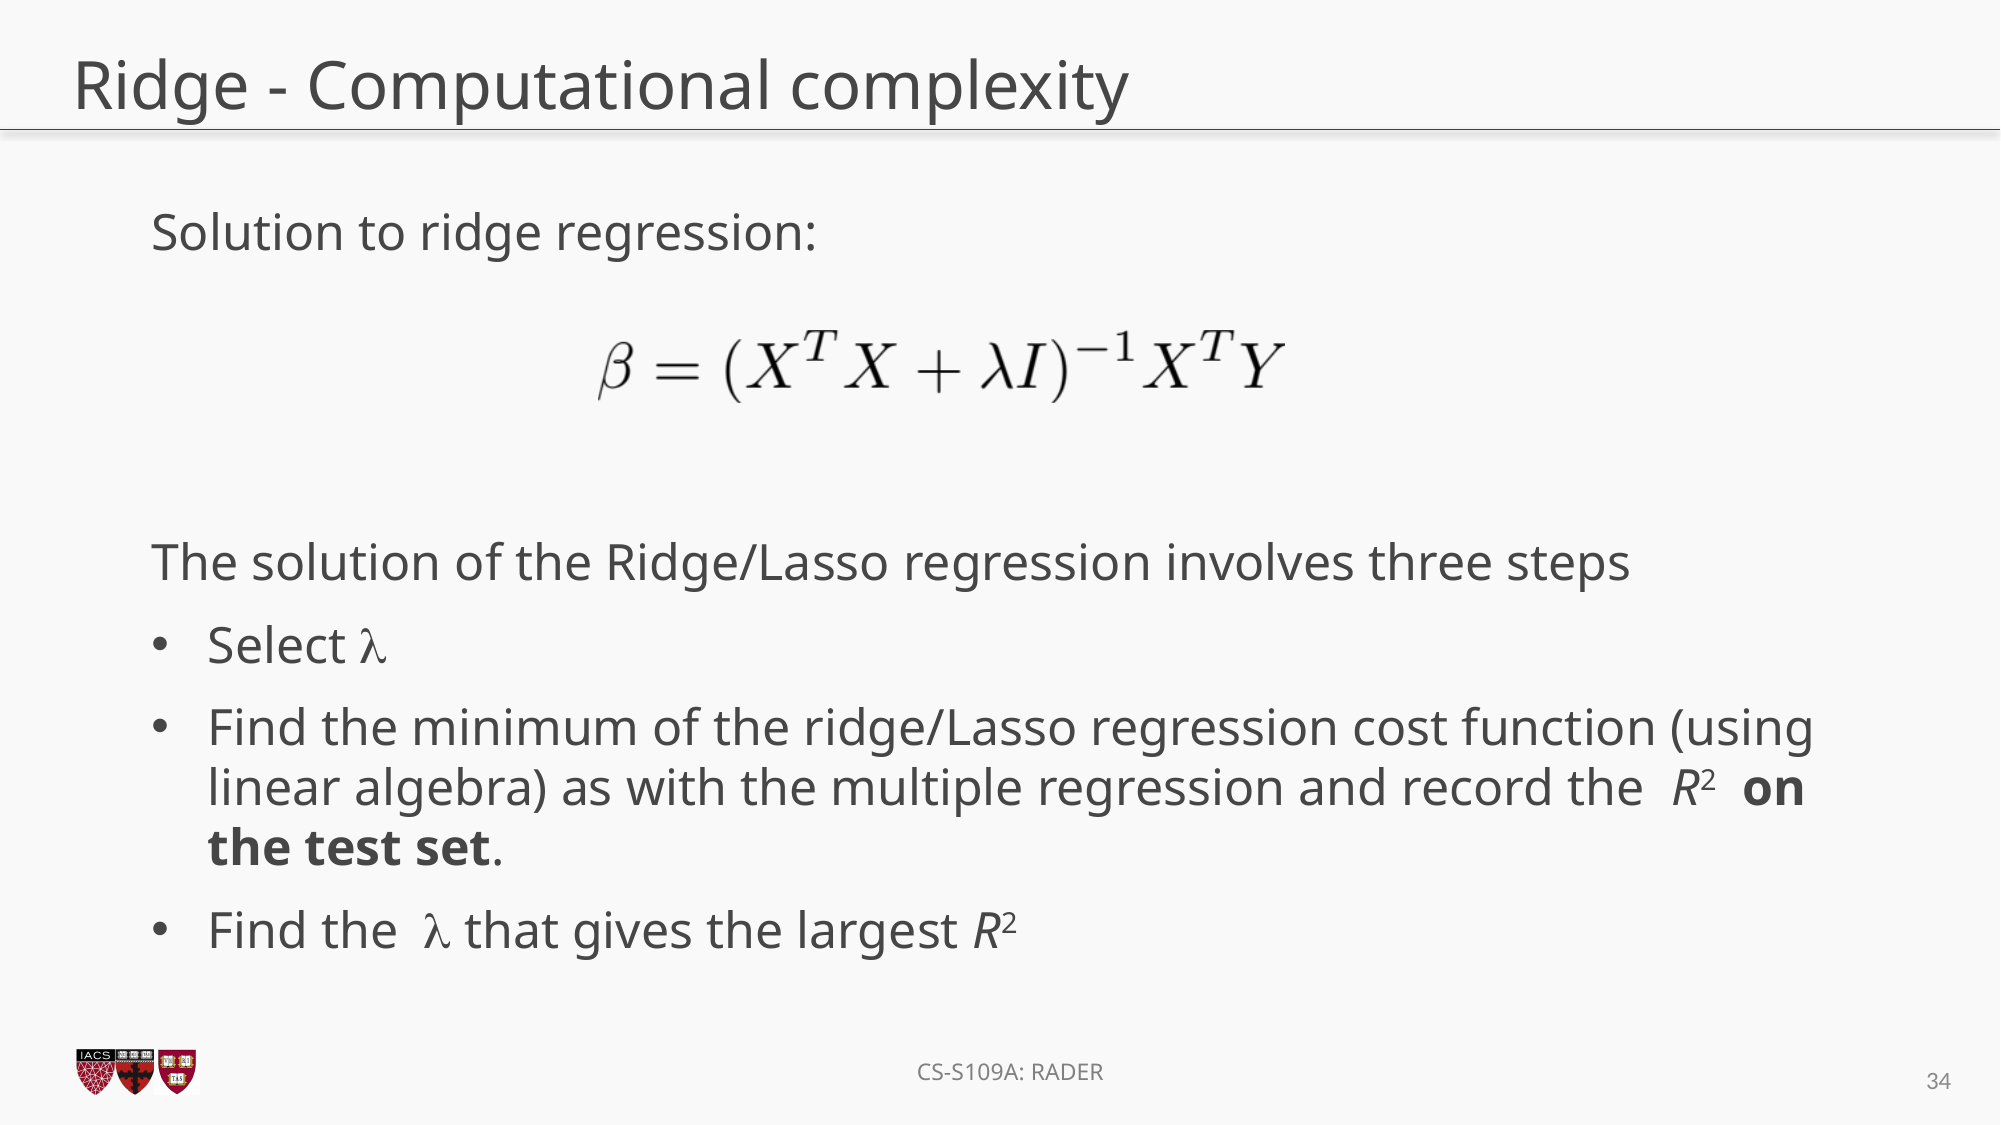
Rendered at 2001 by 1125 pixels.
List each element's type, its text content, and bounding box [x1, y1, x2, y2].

slide_number 34 [1500, 1050, 1967, 1110]
picture [597, 329, 1286, 403]
picture [75, 1049, 200, 1095]
title Ridge - Computational complexity [57, 35, 1943, 162]
list Solution to ridge regression: The solution of the Ridge/Lasso regression involves three steps Select l Find the minimum of the ridge/Lasso regression cost function (using linear algebra) as with the multiple regression and record the R2 on the test set. Find the l that gives the largest R2 [136, 193, 1831, 540]
